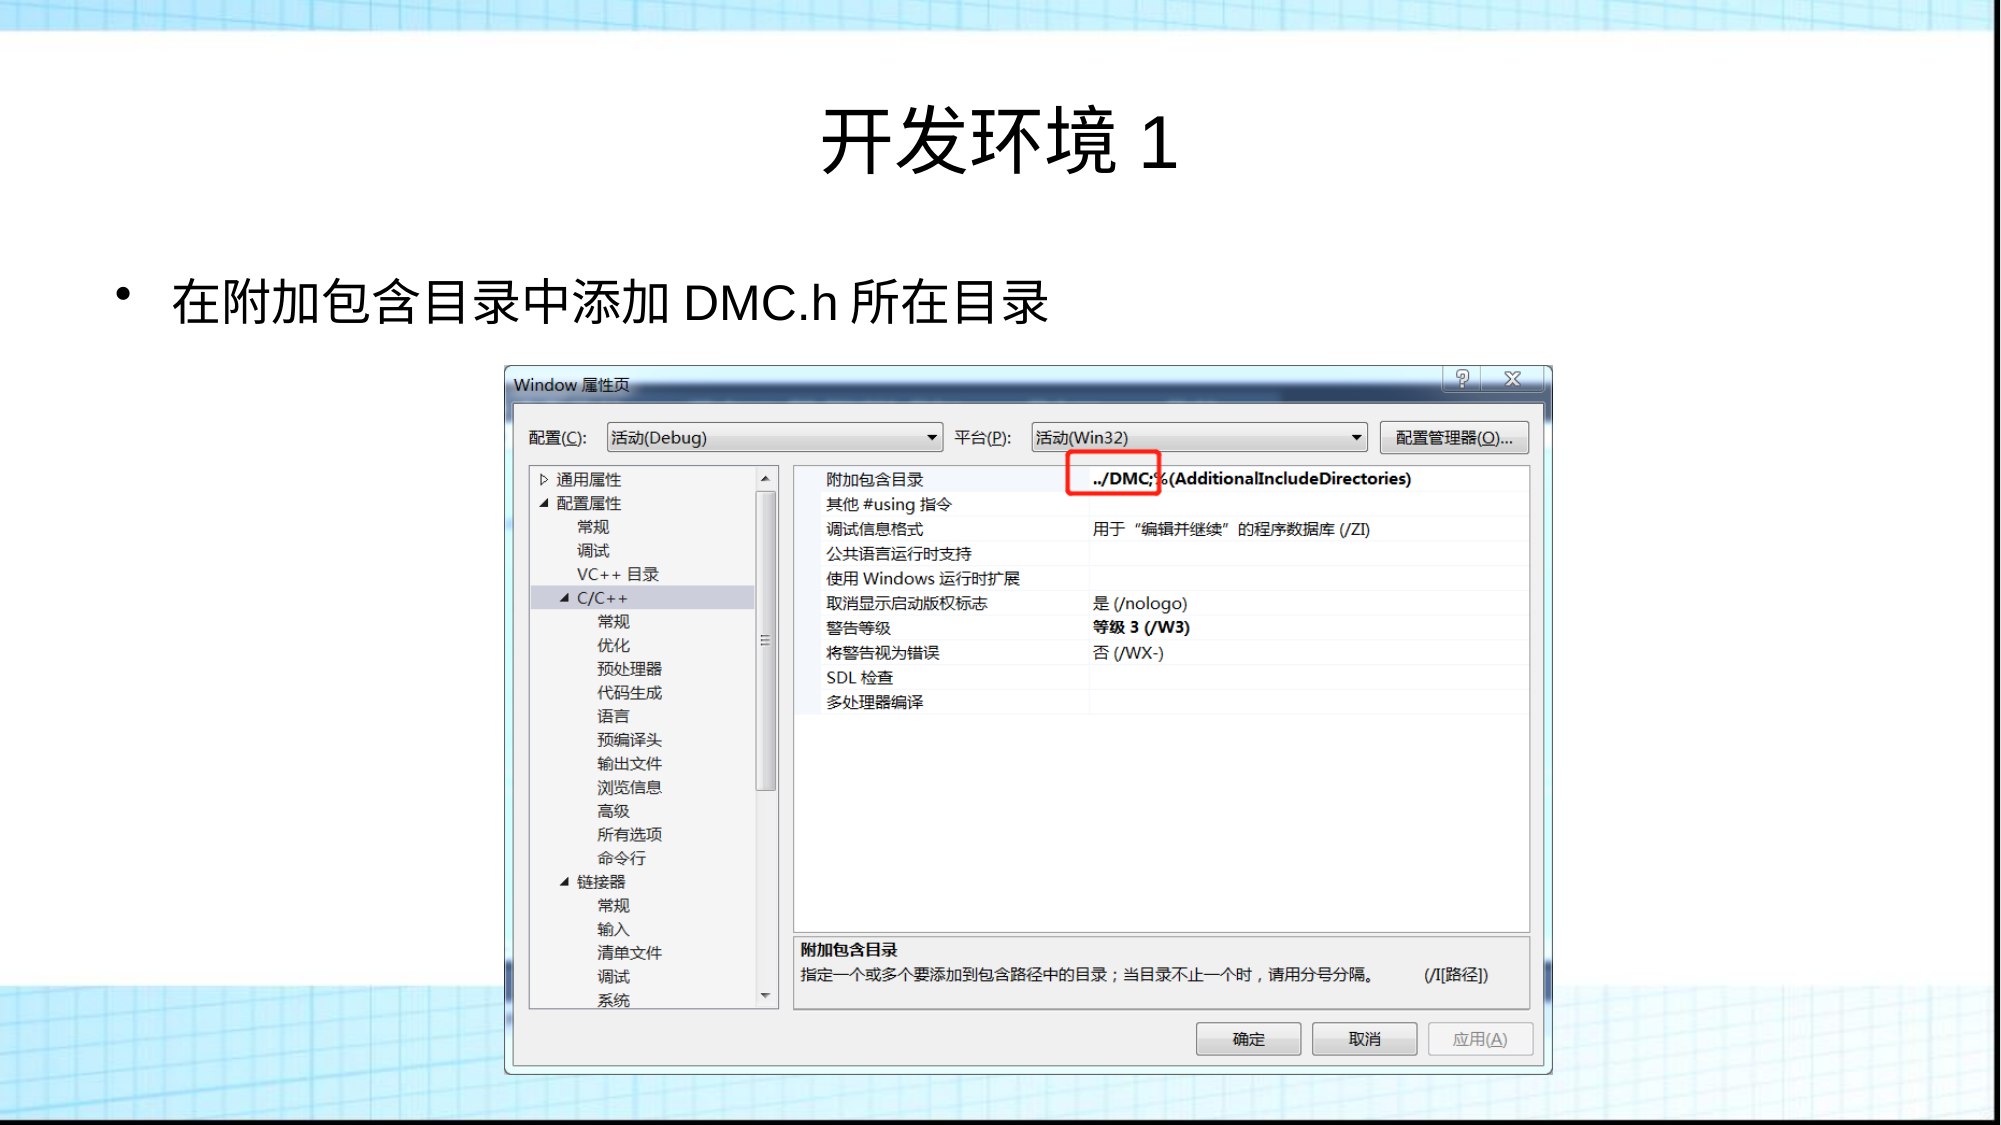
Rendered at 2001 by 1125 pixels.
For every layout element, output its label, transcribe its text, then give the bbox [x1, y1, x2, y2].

title 开发环境1 [99, 44, 1901, 233]
picture [0, 0, 2001, 1125]
list 在附加包含目录中添加DMC.h所在目录 [99, 262, 1901, 1006]
